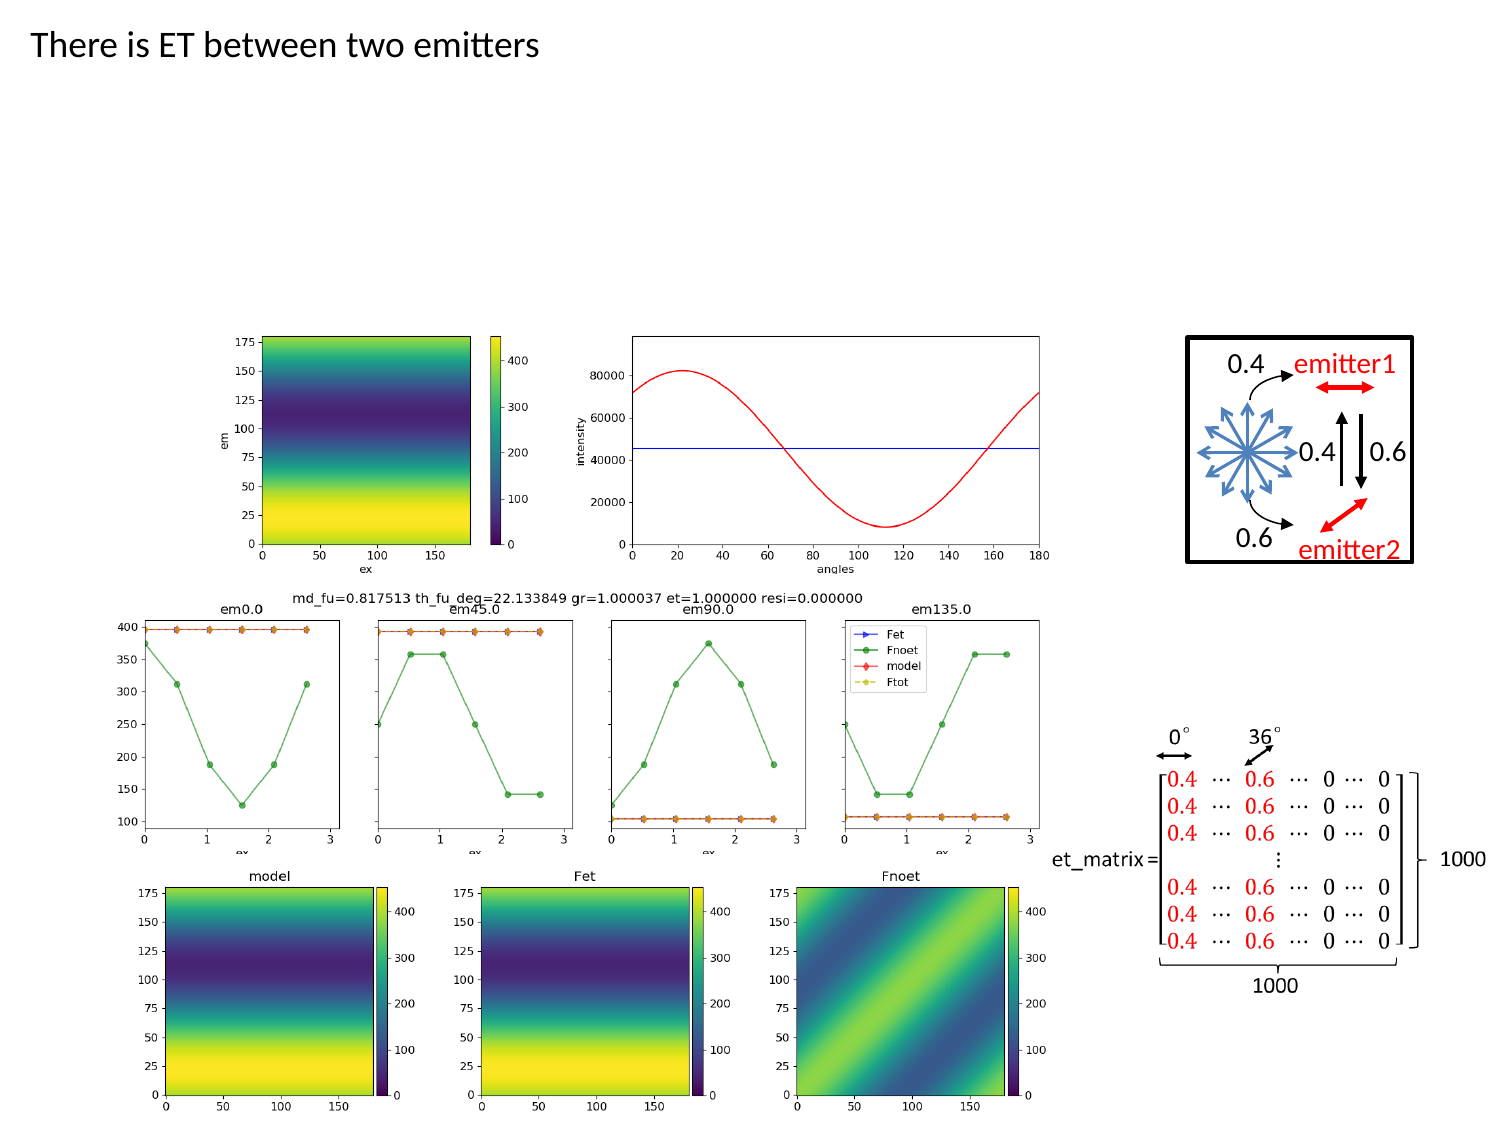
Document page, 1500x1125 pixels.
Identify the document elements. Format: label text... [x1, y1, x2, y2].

text_box 0.6 [1365, 424, 1422, 475]
text_box [1249, 369, 1294, 398]
text_box 0.6 [1221, 513, 1288, 561]
text_box [1185, 335, 1414, 564]
text_box emitter2 [1283, 522, 1416, 573]
text_box emitter1 [1280, 337, 1412, 388]
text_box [1196, 399, 1301, 504]
picture [0, 587, 1500, 1125]
text_box There is ET between two emitters [15, 12, 556, 73]
text_box 0.4 [1305, 424, 1337, 475]
text_box [1288, 513, 1294, 528]
text_box 0.4 [1212, 337, 1280, 388]
text_box 0.4 [1347, 424, 1351, 475]
picture [0, 303, 1154, 574]
